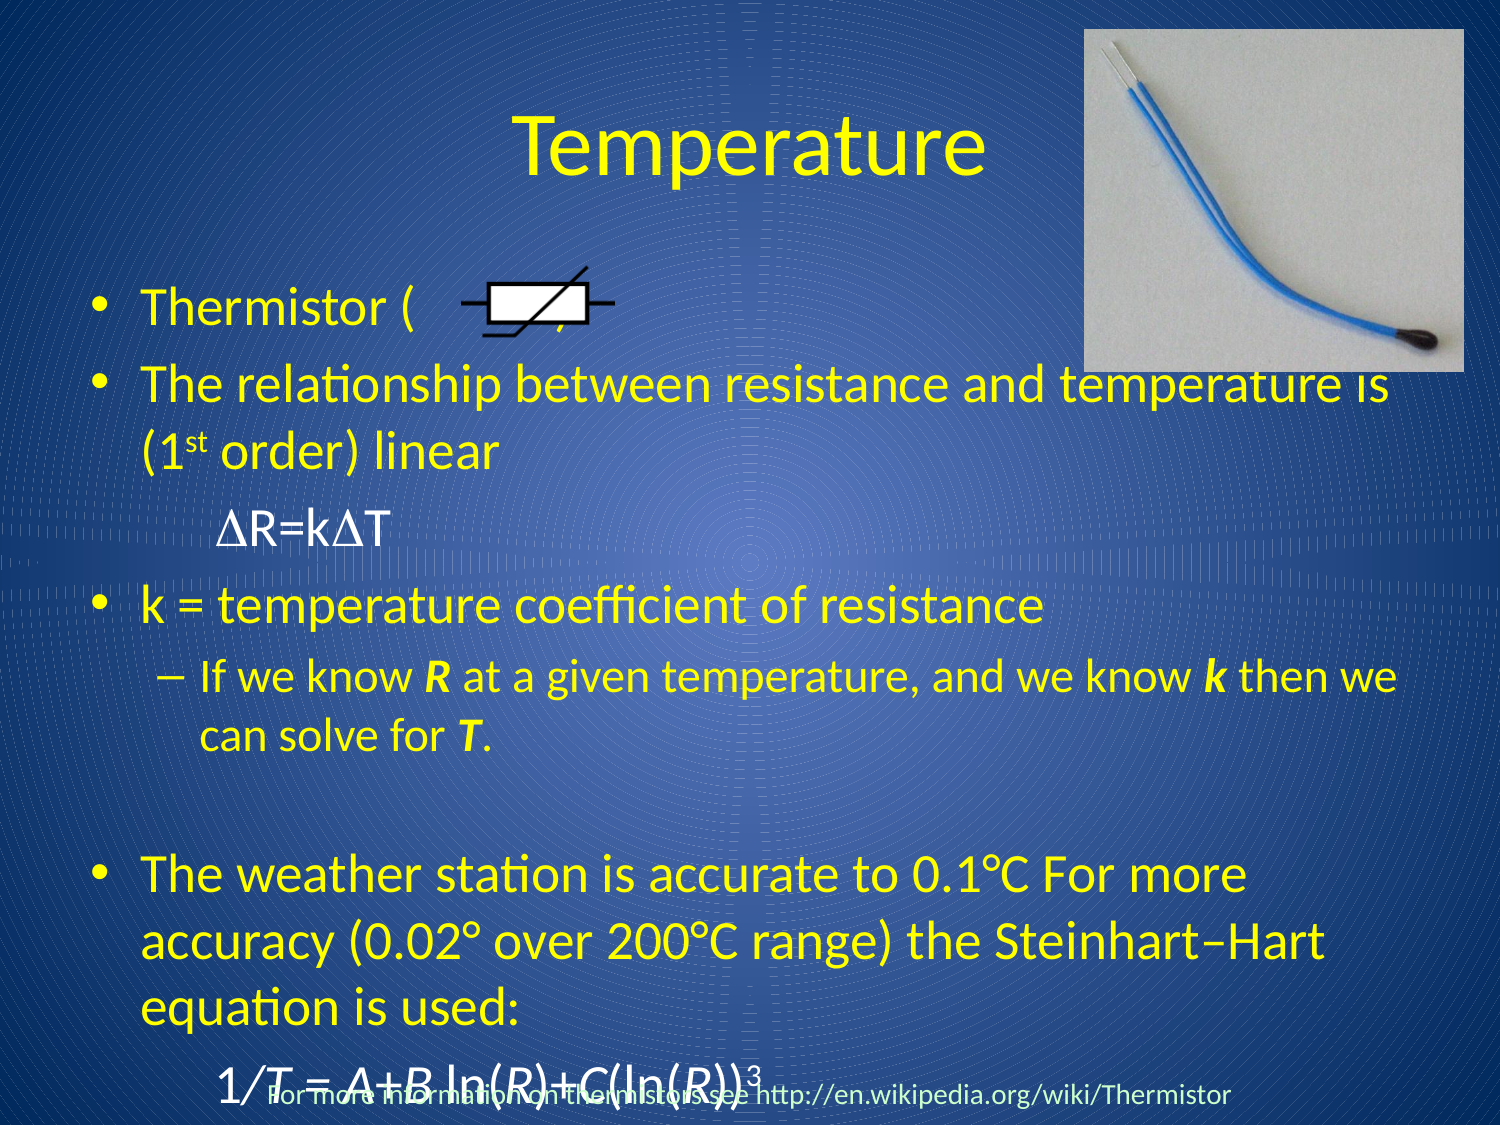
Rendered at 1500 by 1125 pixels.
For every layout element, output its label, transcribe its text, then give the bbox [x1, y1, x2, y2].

picture [461, 247, 615, 358]
title Temperature [75, 45, 1078, 233]
text_box For more information on thermistors see http://en.wikipedia.org/wiki/Thermistor [252, 1068, 1248, 1118]
list Thermistor ( ) The relationship between resistance and temperature is (1st order) linear DR=kDT k = temperature coefficient of resistance If we know R at a given temperature, and we know k then we can solve for T. The weather station is accurate to 0.1°C For more accuracy (0.02° over 200°C range) the Steinhart–Hart equation is used: 1/T = A+B ln(R)+C(ln(R))3 [75, 262, 1425, 1125]
picture [1083, 29, 1464, 373]
